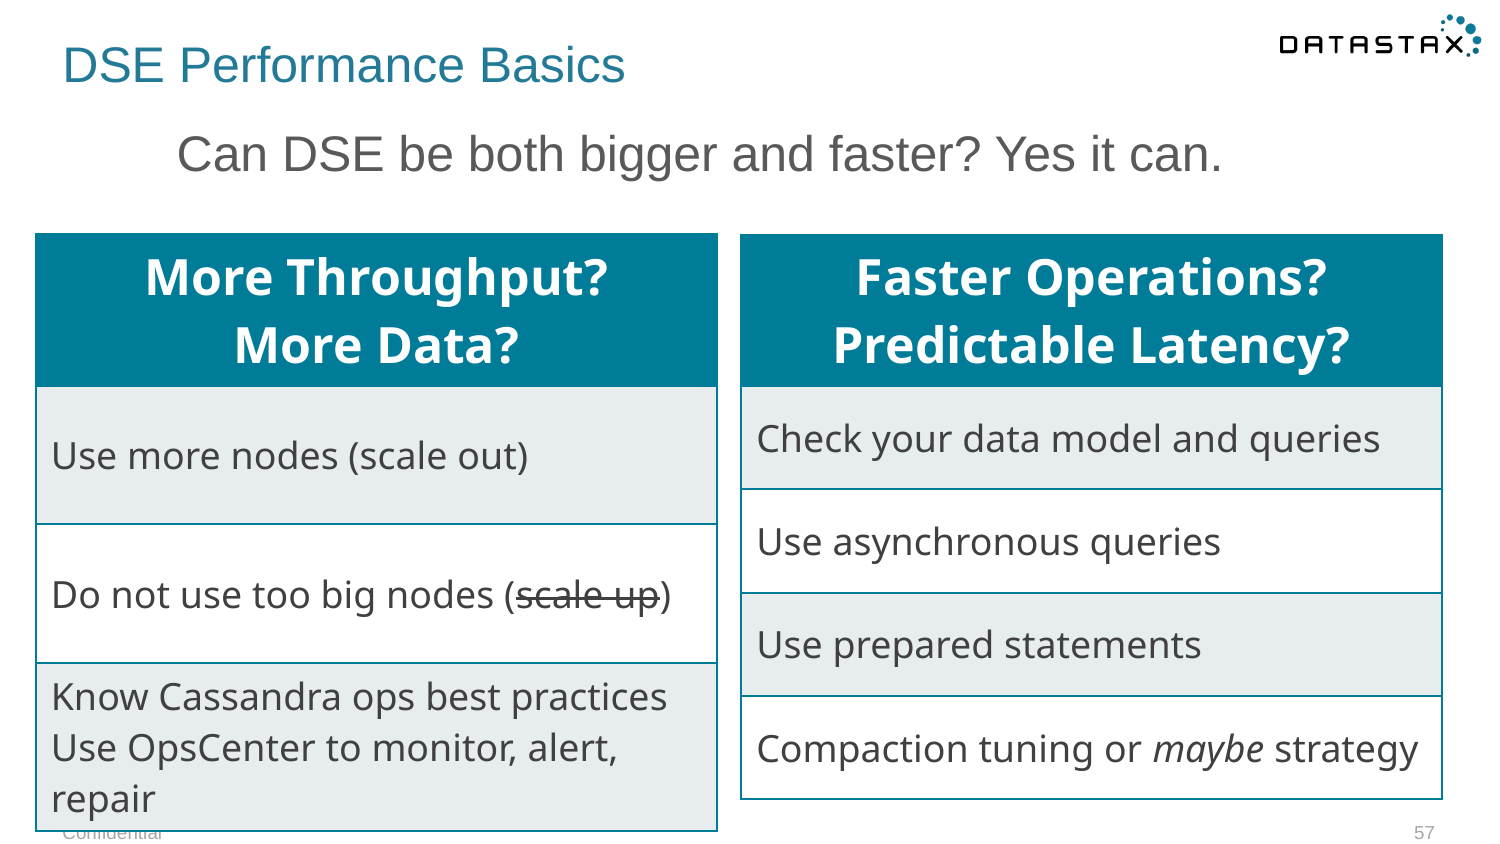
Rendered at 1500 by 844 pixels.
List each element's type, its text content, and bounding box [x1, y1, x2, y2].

list Can DSE be both bigger and faster? Yes it can. [176, 126, 1240, 213]
title DSE Performance Basics [62, 32, 1300, 94]
table_cell Use prepared statements [742, 594, 1441, 695]
table_cell Know Cassandra ops best practices Use OpsCenter to monitor, alert, repair [37, 664, 716, 830]
table_cell Use more nodes (scale out) [37, 387, 716, 523]
table_cell Check your data model and queries [742, 387, 1441, 488]
table_cell Use asynchronous queries [742, 490, 1441, 592]
footer Confidential [62, 832, 638, 844]
table_cell Do not use too big nodes (scale up) [37, 525, 716, 662]
slide_number 57 [1110, 820, 1436, 844]
table_cell Compaction tuning or maybe strategy [742, 697, 1441, 798]
picture [1273, 7, 1485, 70]
table_header Faster Operations? Predictable Latency? [742, 235, 1441, 385]
table_header More Throughput? More Data? [37, 235, 716, 385]
